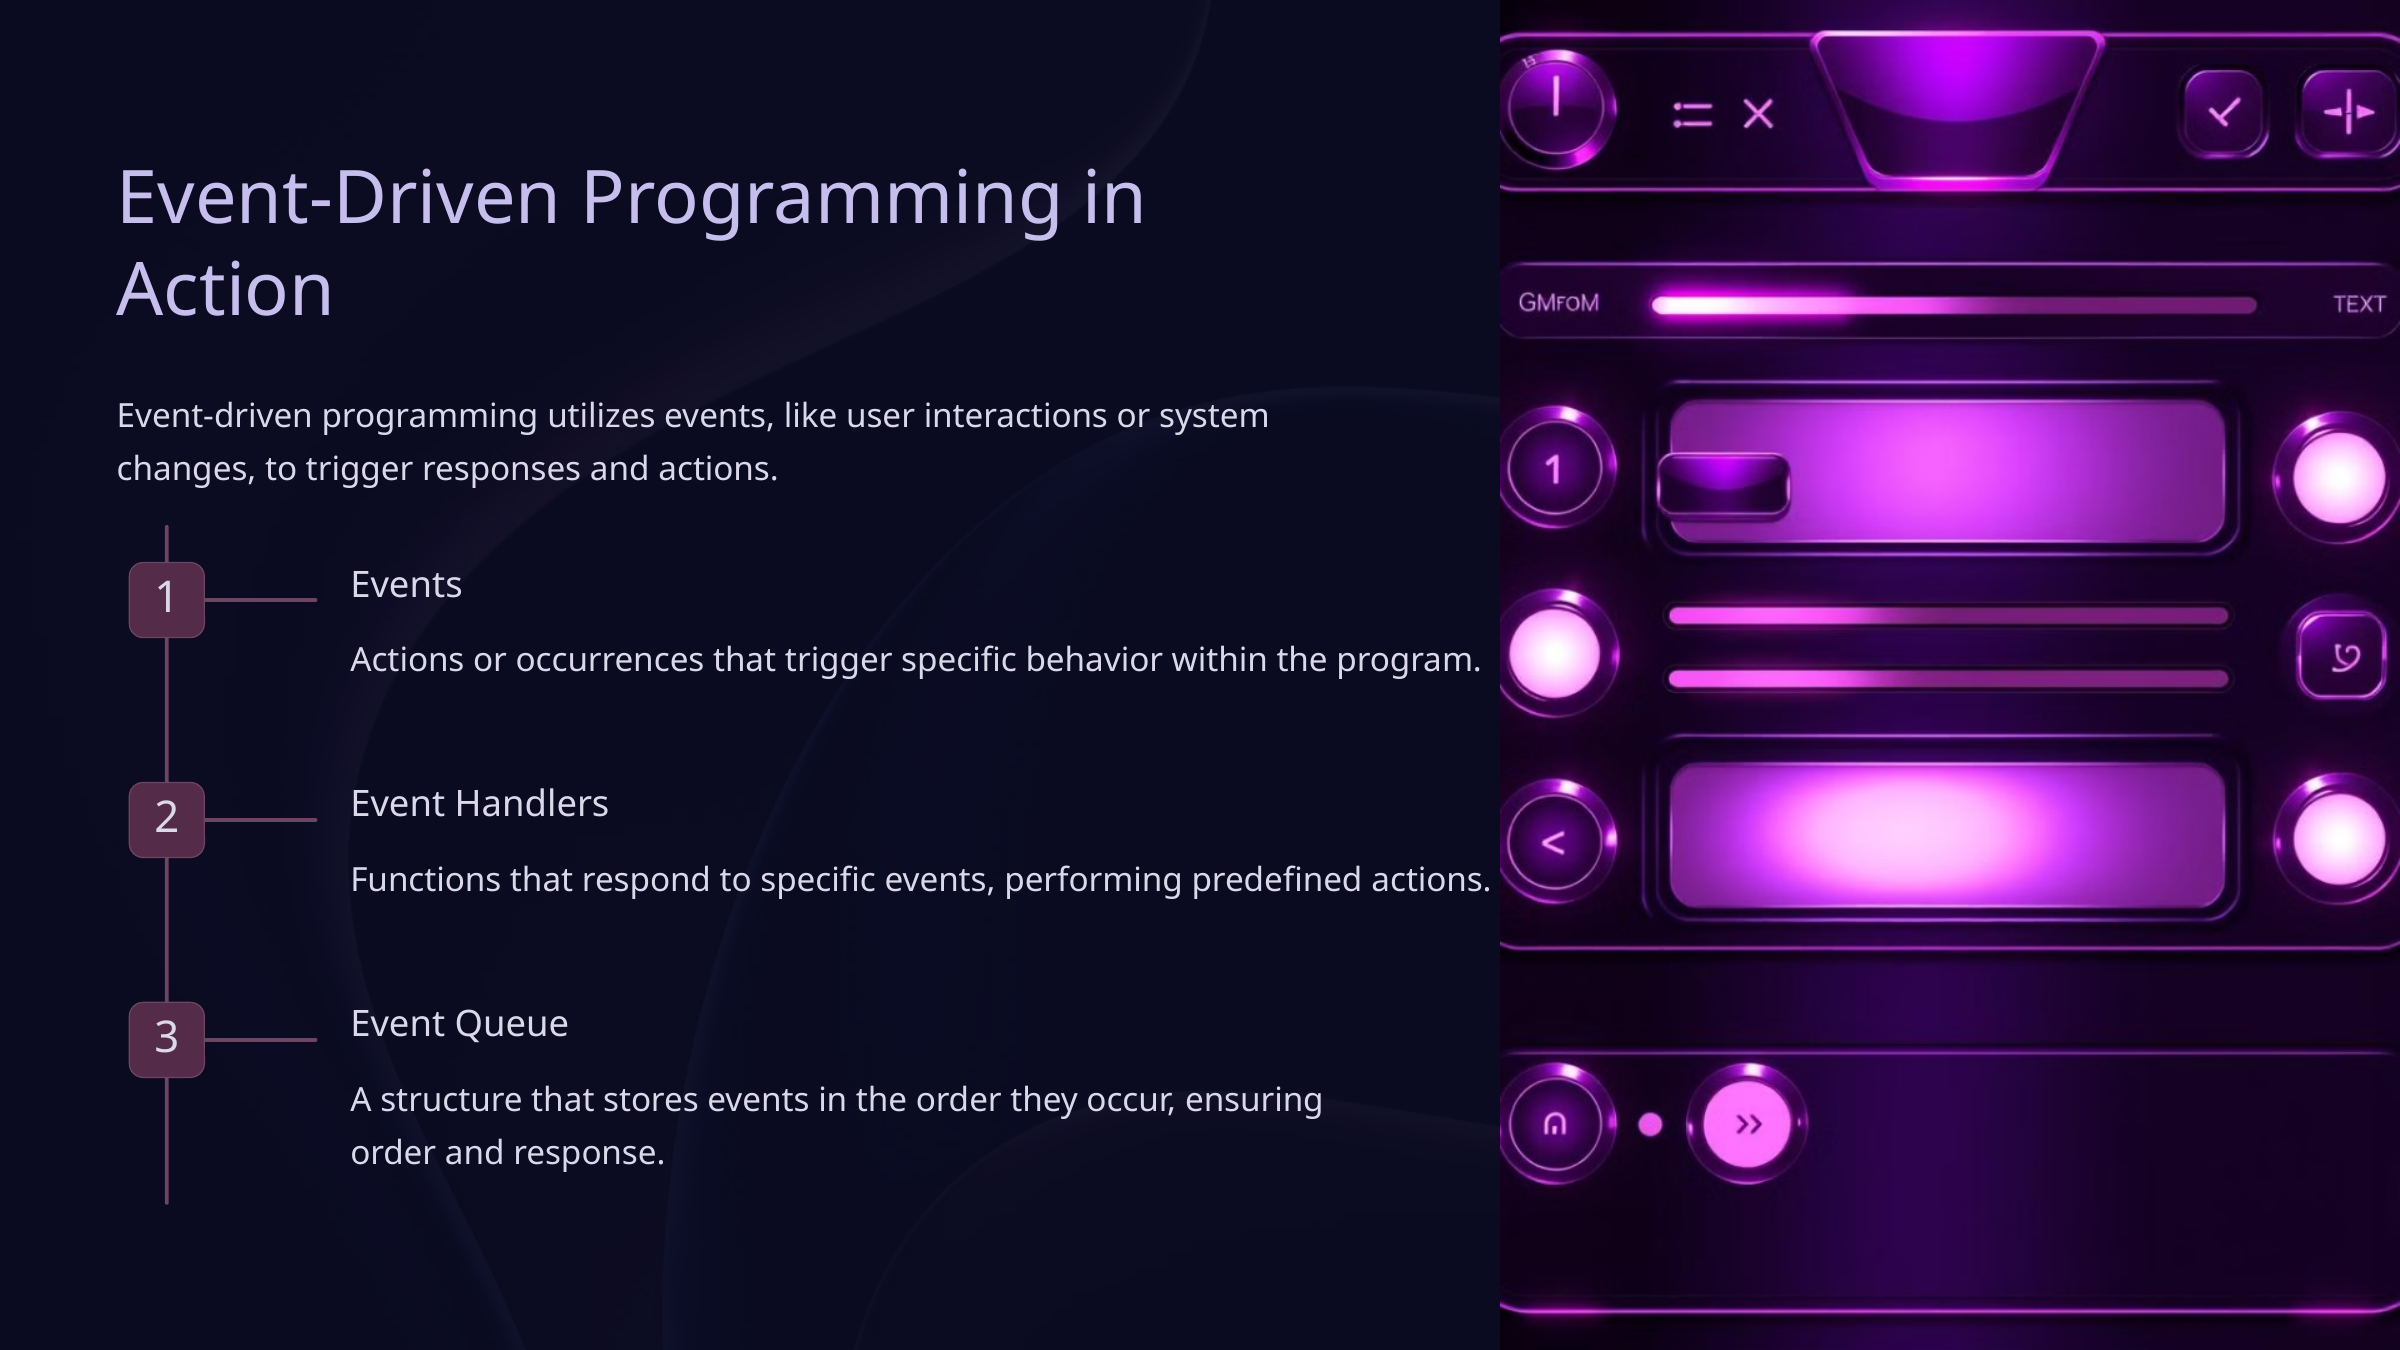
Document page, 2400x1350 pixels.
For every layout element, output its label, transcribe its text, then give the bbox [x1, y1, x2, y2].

text_box Functions that respond to specific events, performing predefined actions. [350, 844, 1384, 898]
text_box [164, 858, 169, 1002]
picture [1499, 0, 2400, 1350]
text_box Actions or occurrences that trigger specific behavior within the program. [350, 624, 1384, 679]
text_box 2 [153, 797, 180, 843]
text_box Event Handlers [350, 778, 722, 825]
text_box [205, 818, 318, 822]
text_box [205, 1038, 318, 1042]
text_box Event-driven programming utilizes events, like user interactions or system changes, to trigger responses and actions. [116, 380, 1384, 488]
text_box [129, 1002, 205, 1078]
text_box 3 [153, 1017, 180, 1063]
text_box [164, 1078, 169, 1205]
text_box [164, 524, 169, 562]
text_box A structure that stores events in the order they occur, ensuring order and response. [350, 1064, 1384, 1172]
text_box Events [350, 558, 722, 605]
text_box [205, 598, 318, 602]
text_box [129, 782, 205, 858]
text_box [129, 562, 205, 638]
text_box 1 [158, 577, 176, 623]
text_box [164, 638, 169, 782]
text_box Event Queue [350, 998, 722, 1045]
text_box Event-Driven Programming in Action [116, 145, 1384, 331]
